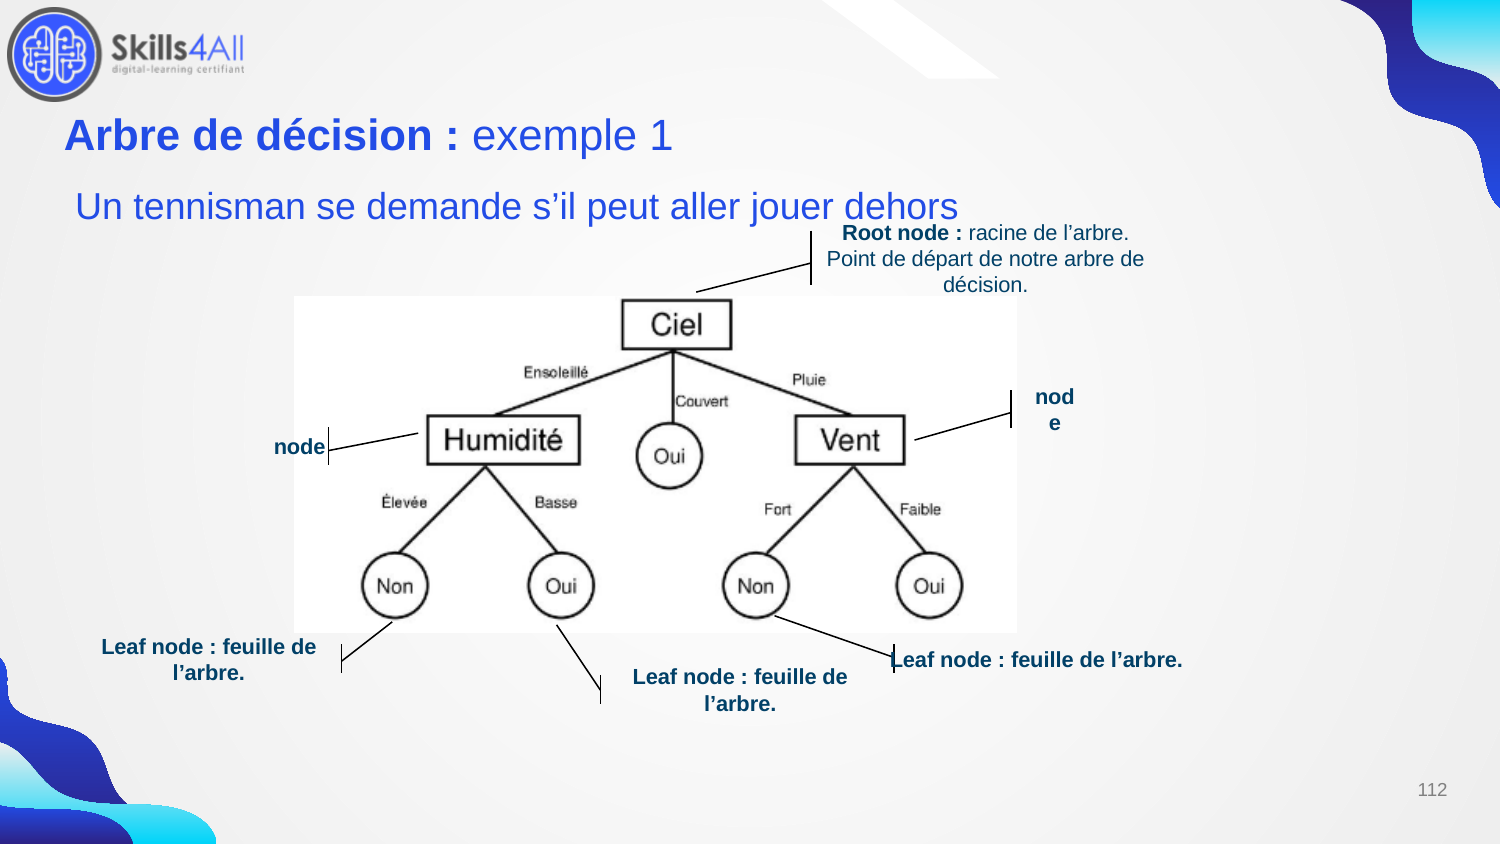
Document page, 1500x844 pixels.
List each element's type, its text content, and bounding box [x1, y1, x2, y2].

title Arbre de décision : exemple 1 [63, 91, 1090, 160]
text_box Un tennisman se demande s’il peut aller jouer dehors [63, 184, 1090, 228]
slide_number 112 [1371, 770, 1463, 816]
picture [7, 7, 244, 102]
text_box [63, 230, 1213, 704]
